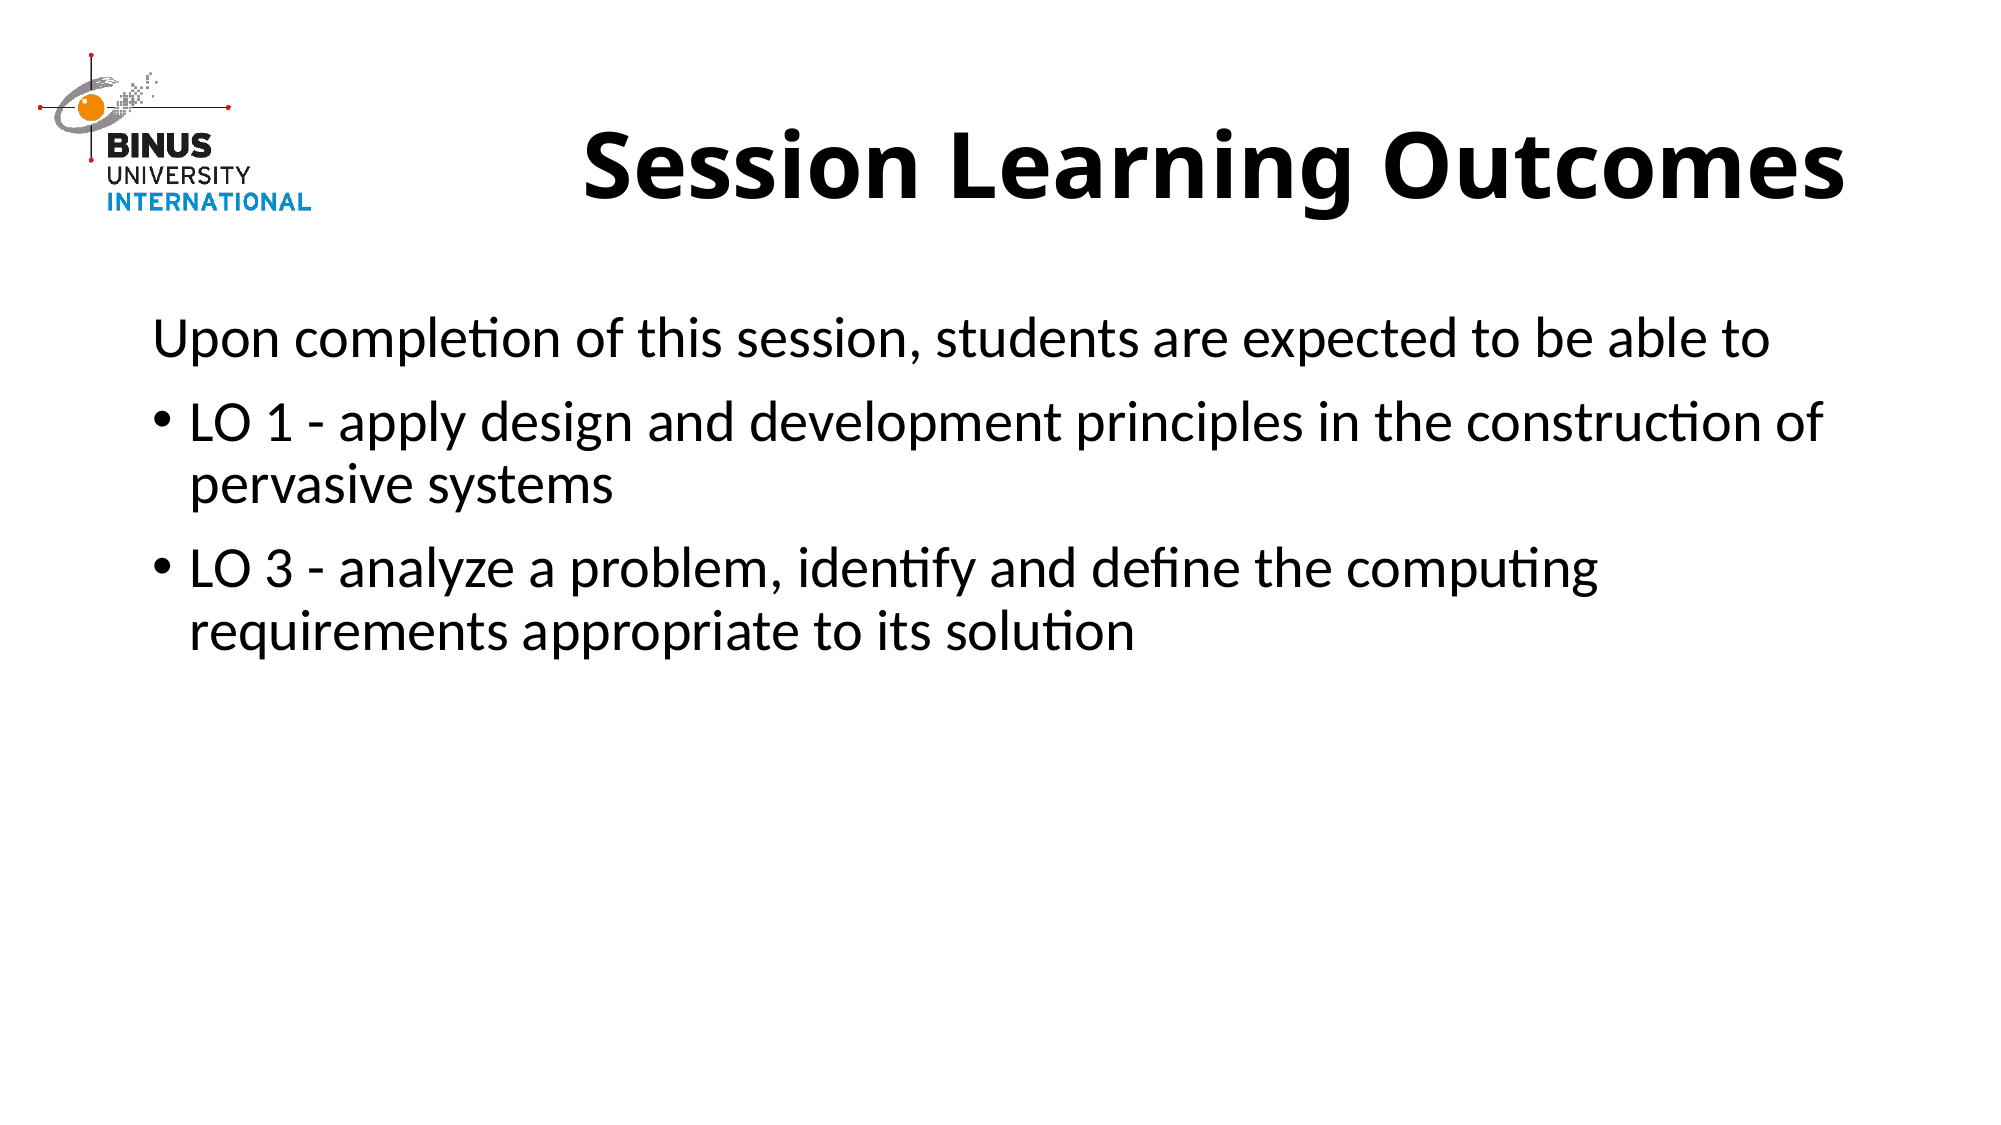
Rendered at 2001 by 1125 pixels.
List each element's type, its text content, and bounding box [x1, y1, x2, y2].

title Session Learning Outcomes [301, 59, 1863, 278]
list Upon completion of this session, students are expected to be able to LO 1 - apply design and development principles in the construction of pervasive systems LO 3 - analyze a problem, identify and define the computing requirements appropriate to its solution [137, 299, 1863, 1014]
picture [0, 0, 348, 269]
